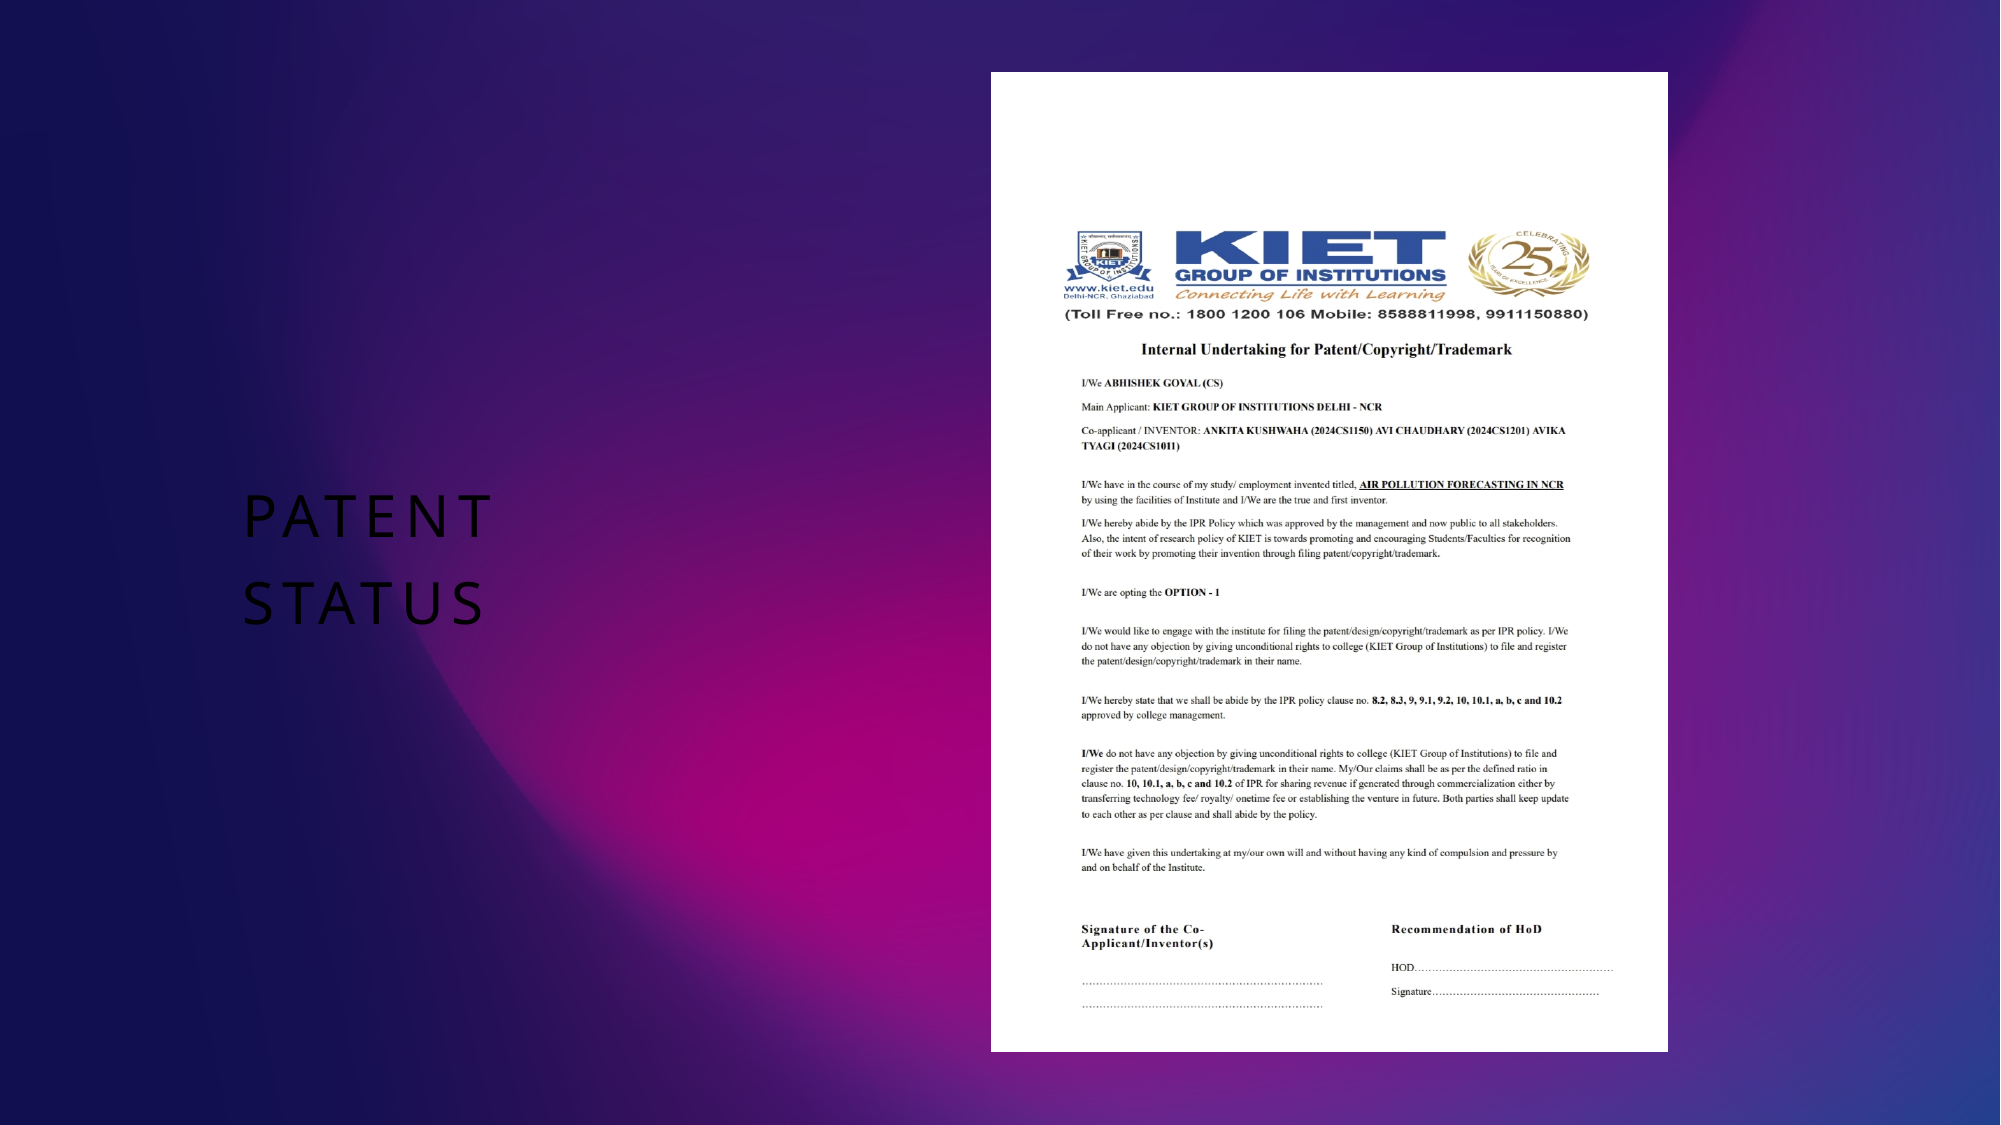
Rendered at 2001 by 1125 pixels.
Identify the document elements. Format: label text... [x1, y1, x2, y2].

title Patent Status [227, 454, 713, 640]
picture [0, 0, 2000, 1125]
